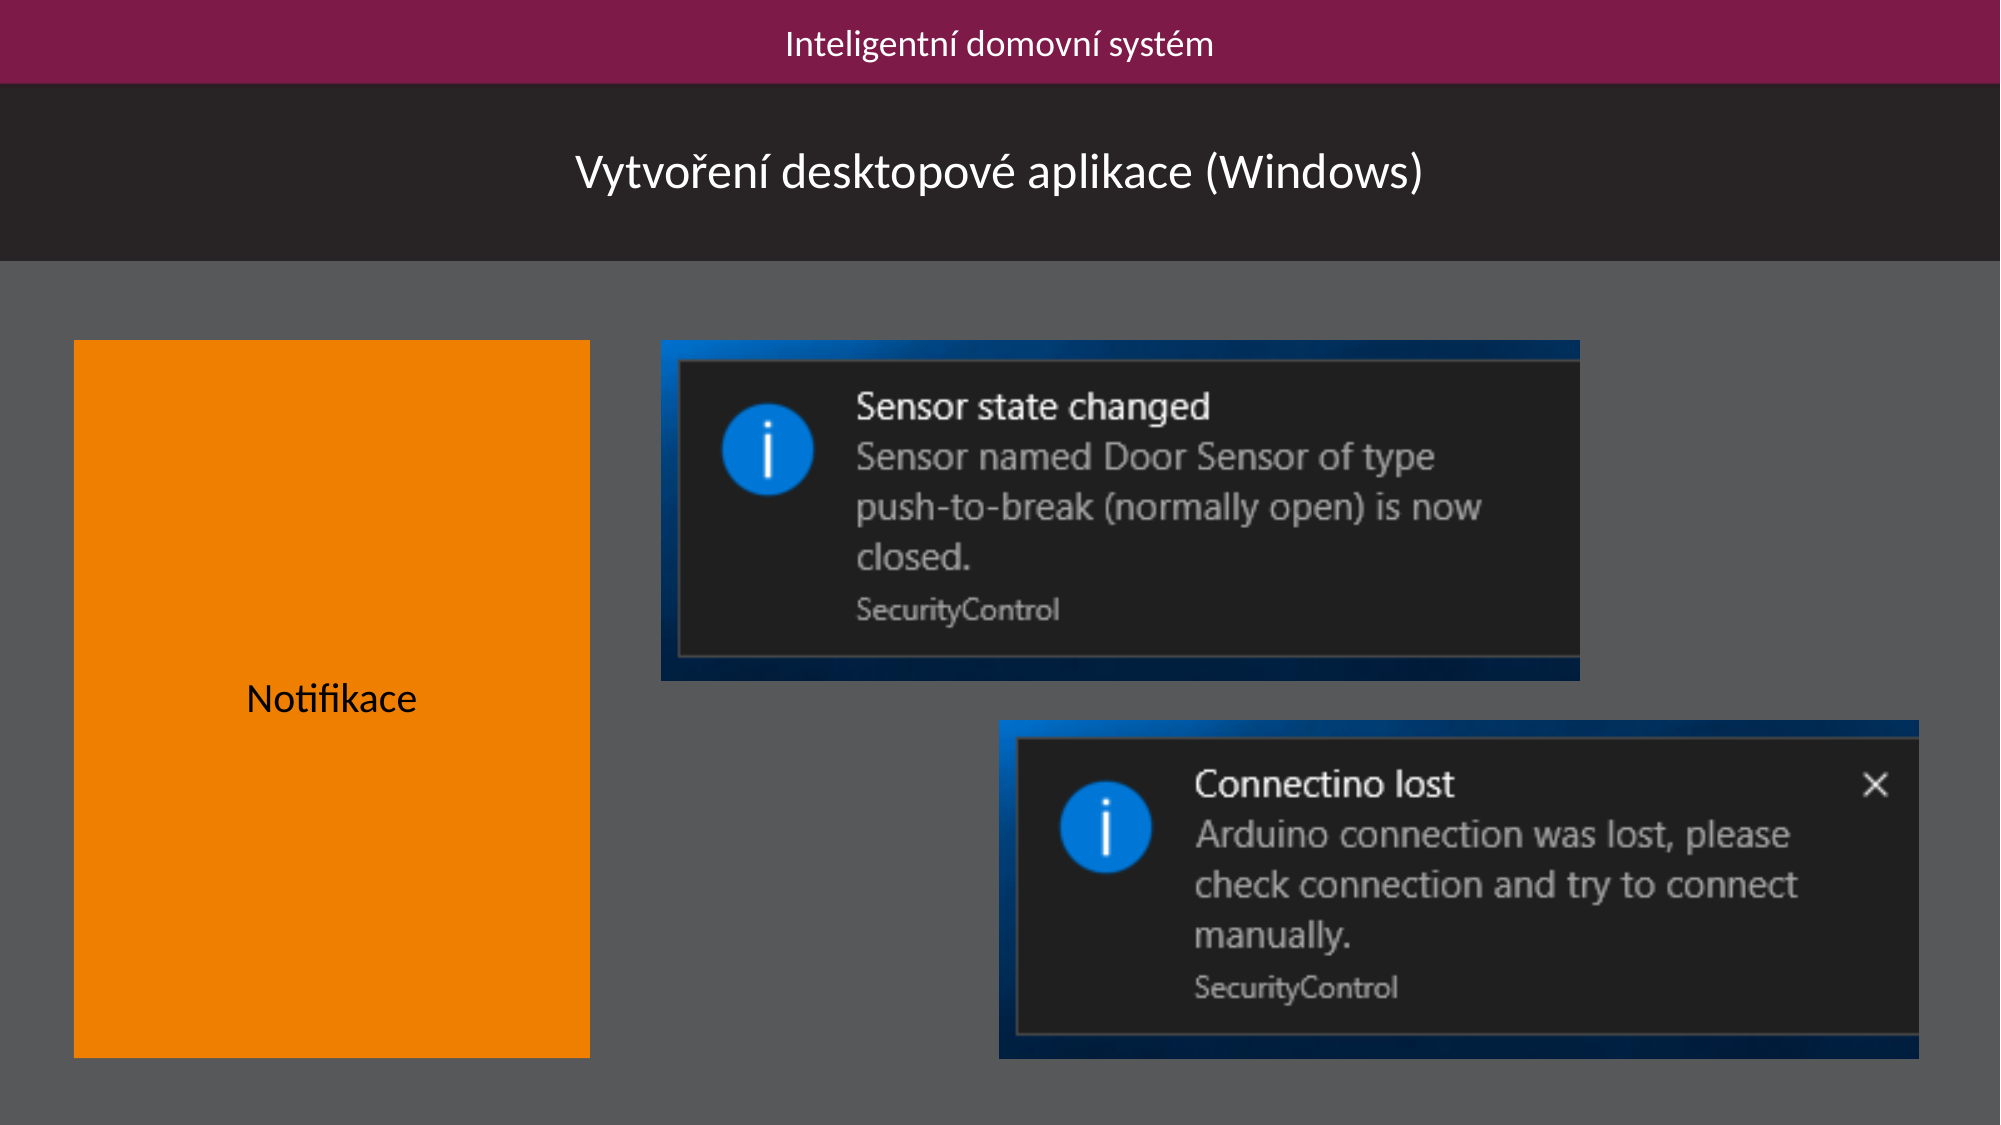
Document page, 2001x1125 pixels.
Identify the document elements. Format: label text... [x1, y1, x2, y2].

picture [661, 340, 1580, 681]
text_box Vytvoření desktopové aplikace (Windows) [0, 83, 2000, 261]
text_box Notifikace [73, 340, 590, 1059]
text_box Inteligentní domovní systém [0, 0, 2000, 83]
picture [999, 720, 1919, 1059]
